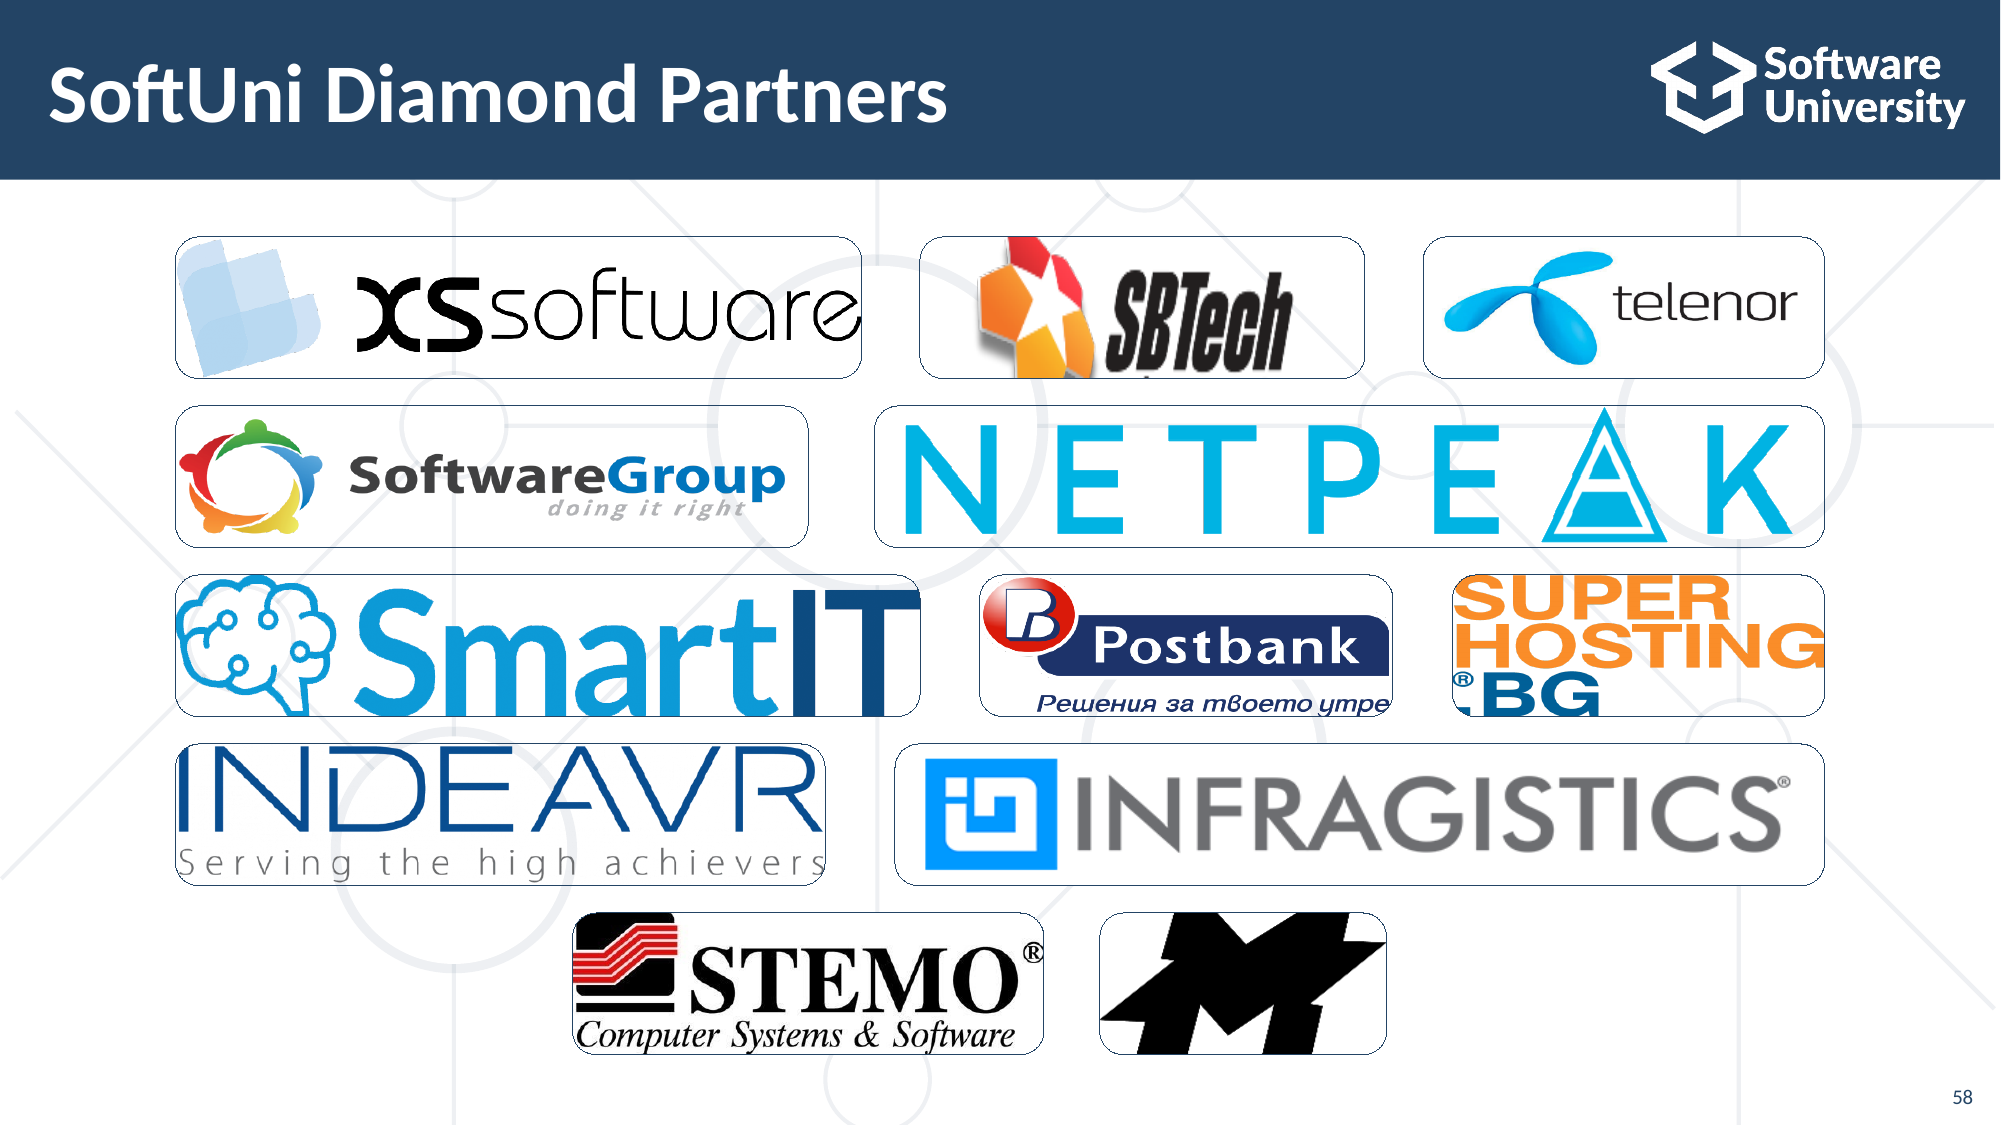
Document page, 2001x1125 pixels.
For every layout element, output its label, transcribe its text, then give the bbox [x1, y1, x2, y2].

picture [611, 706, 634, 717]
picture [1099, 912, 1387, 1055]
picture [1452, 574, 1825, 717]
picture [517, 642, 545, 717]
picture [263, 574, 921, 717]
picture [979, 574, 1394, 717]
picture [919, 236, 1366, 379]
picture [894, 743, 1825, 886]
picture [572, 912, 1045, 1055]
picture [175, 405, 809, 548]
picture [1422, 236, 1825, 379]
picture [467, 642, 495, 717]
picture [264, 615, 273, 625]
picture [175, 574, 250, 616]
picture [175, 236, 862, 379]
picture [223, 615, 232, 625]
slide_number 58 [1927, 1067, 1989, 1117]
title SoftUni Diamond Partners [31, 16, 1625, 162]
picture [595, 678, 626, 702]
picture [1651, 41, 1966, 134]
picture [295, 647, 305, 656]
picture [234, 661, 243, 670]
picture [874, 405, 1825, 548]
picture [175, 743, 826, 886]
picture [184, 585, 329, 710]
picture [175, 631, 287, 717]
